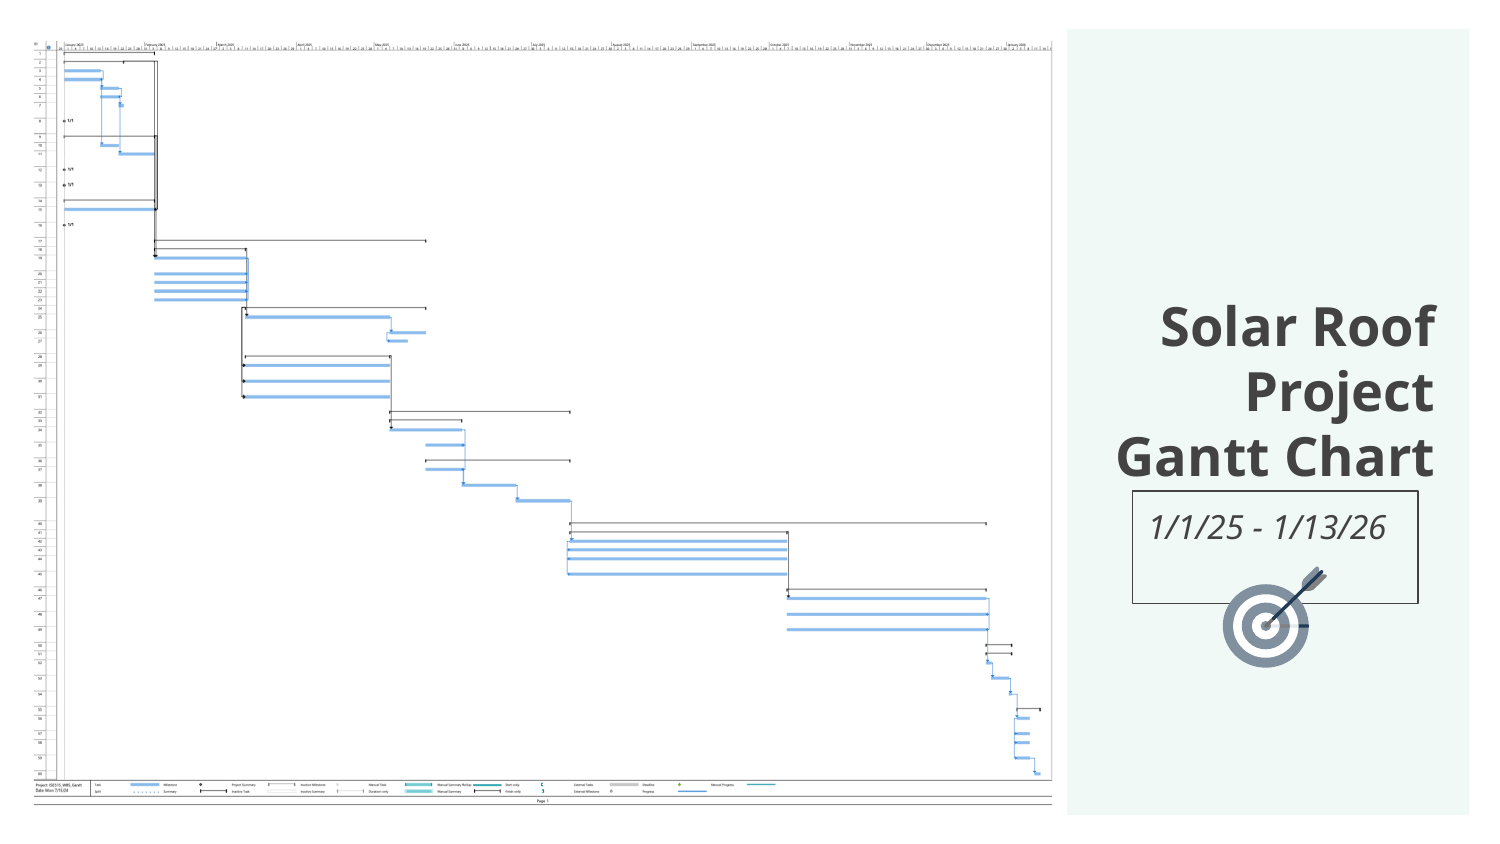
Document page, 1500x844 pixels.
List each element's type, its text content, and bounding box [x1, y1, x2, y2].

picture [24, 28, 1068, 816]
subtitle 1/1/25 - 1/13/26 [1132, 490, 1419, 604]
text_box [1222, 566, 1328, 668]
title Solar Roof Project Gantt Chart [1072, 277, 1451, 567]
